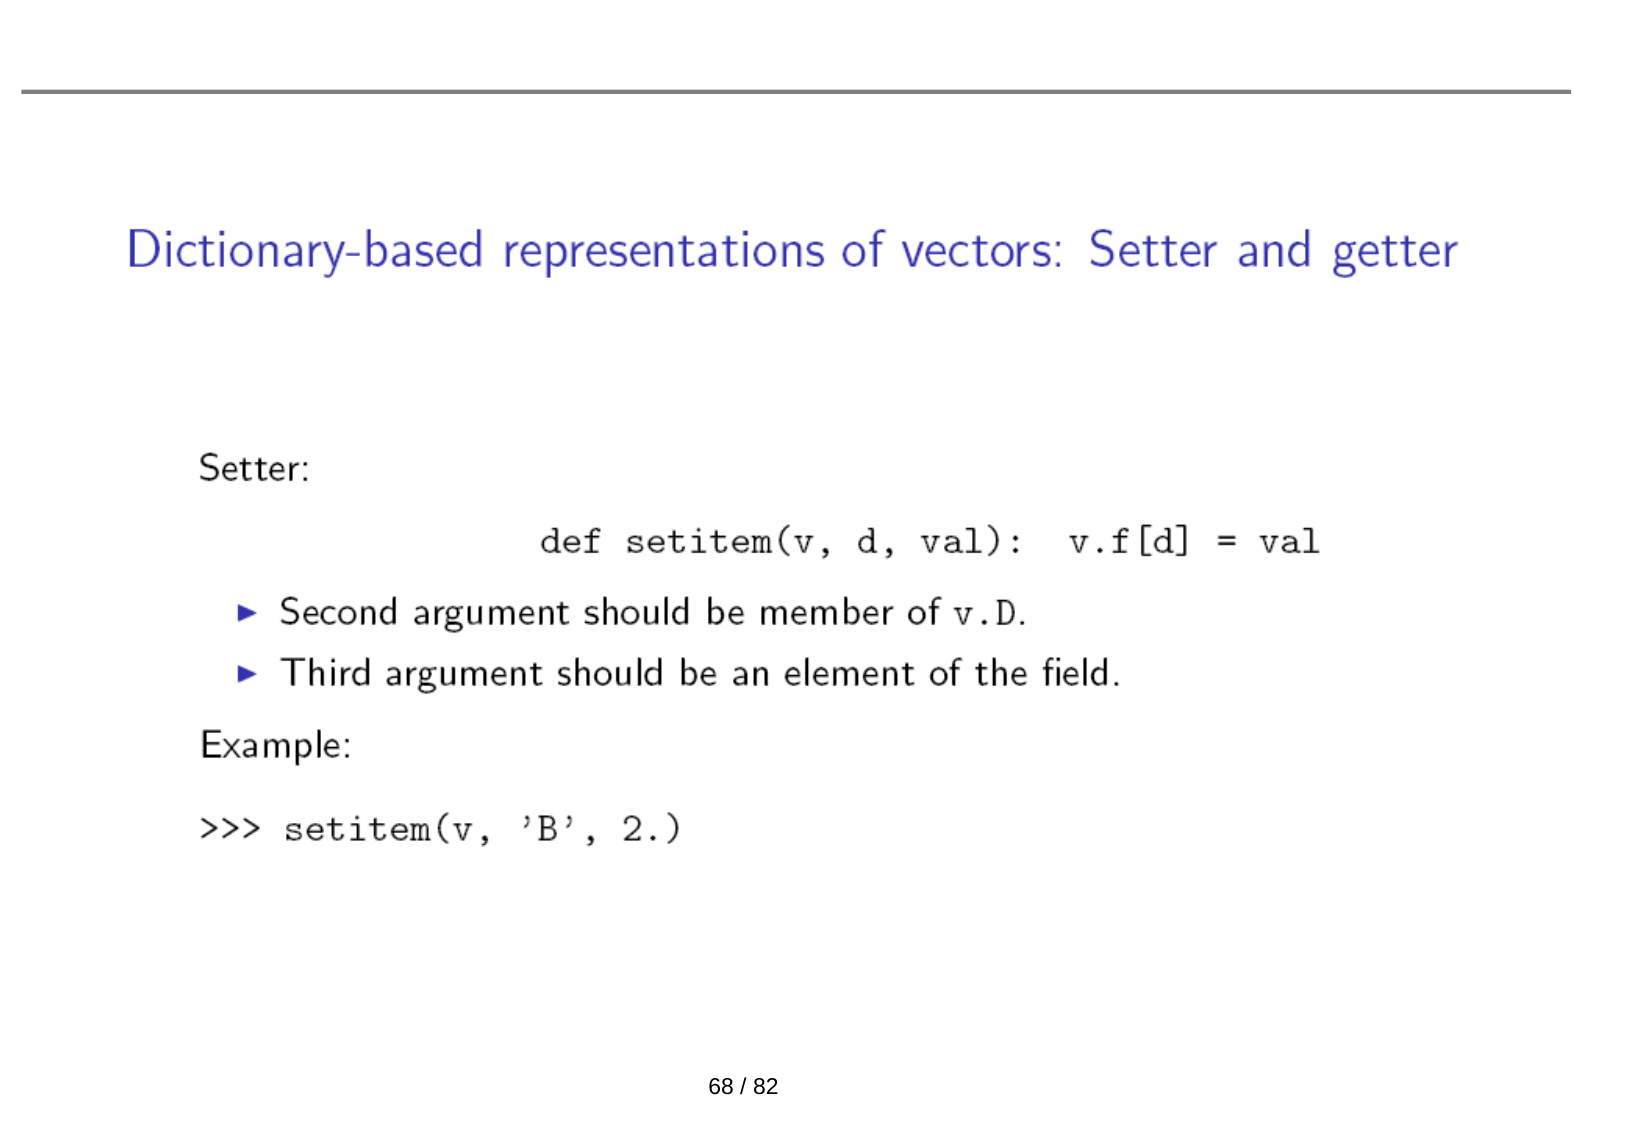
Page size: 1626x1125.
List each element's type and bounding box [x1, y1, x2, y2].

picture [109, 206, 1515, 919]
